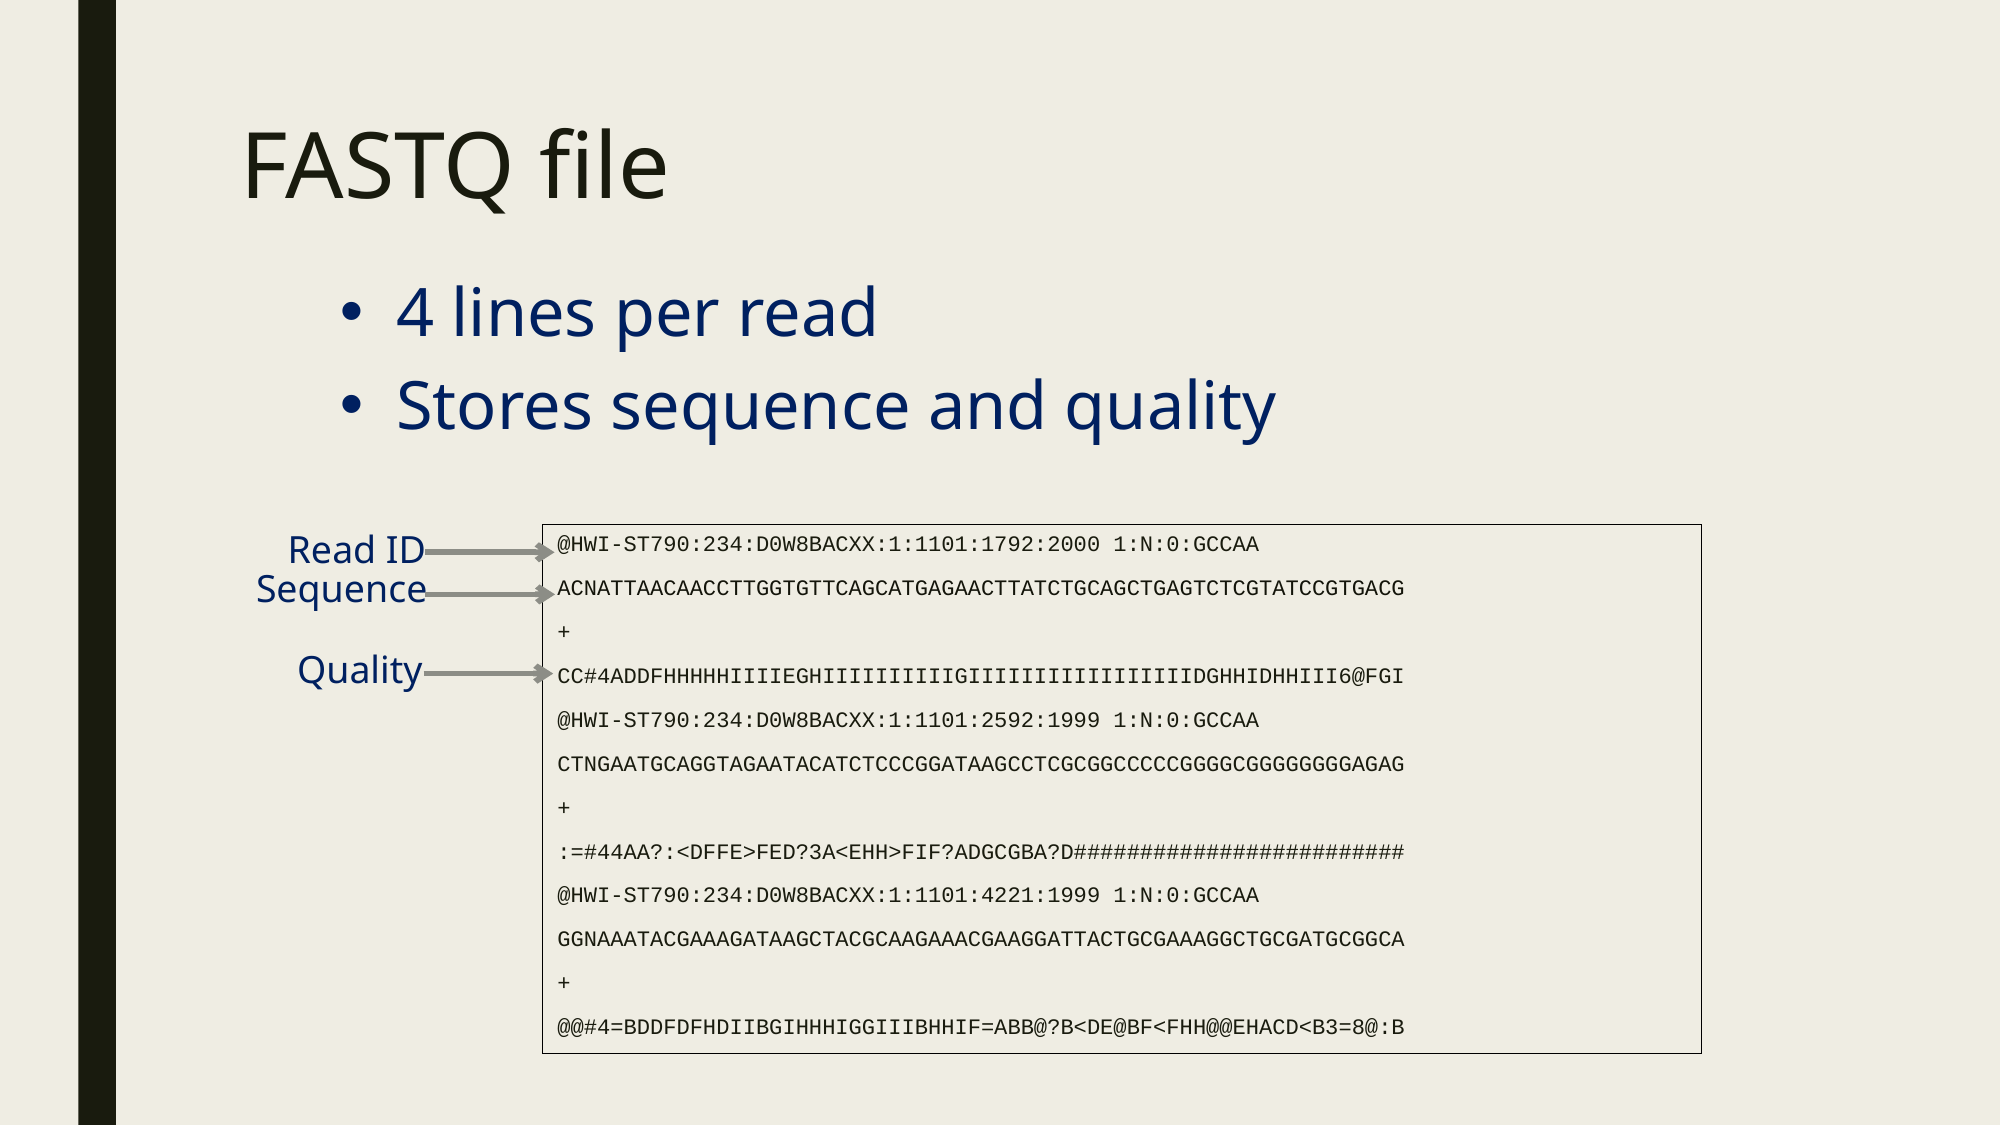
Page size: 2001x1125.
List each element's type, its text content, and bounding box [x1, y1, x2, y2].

text_box Read ID [272, 518, 324, 557]
title FASTQ file [225, 112, 1800, 357]
text_box 4 lines per read Stores sequence and quality [324, 262, 1675, 1005]
list @HWI-ST790:234:D0W8BACXX:1:1101:1792:2000 1:N:0:GCCAA ACNATTAACAACCTTGGTGTTCAGCATGAGAACTTATCTGCAGCTGAGTCTCGTATCCGTGACG + CC#4ADDFHHHHHIIIIEGHIIIIIIIIIIGIIIIIIIIIIIIIIIIIDGHHIDHHIII6@FGI @HWI-ST790:234:D0W8BACXX:1:1101:2592:1999 1:N:0:GCCAA CTNGAATGCAGGTAGAATACATCTCCCGGATAAGCCTCGCGGCCCCCGGGGCGGGGGGGGAGAG + :=#44AA?:<DFFE>FED?3A<EHH>FIF?ADGCGBA?D######################### @HWI-ST790:234:D0W8BACXX:1:1101:4221:1999 1:N:0:GCCAA GGNAAATACGAAAGATAAGCTACGCAAGAAACGAAGGATTACTGCGAAAGGCTGCGATGCGGCA + @@#4=BDDFDFHDIIBGIHHHIGGIIIBHHIF=ABB@?B<DE@BF<FHH@@EHACD<B3=8@:B [542, 524, 1702, 1054]
text_box Sequence [241, 557, 324, 617]
text_box Quality [282, 638, 324, 698]
